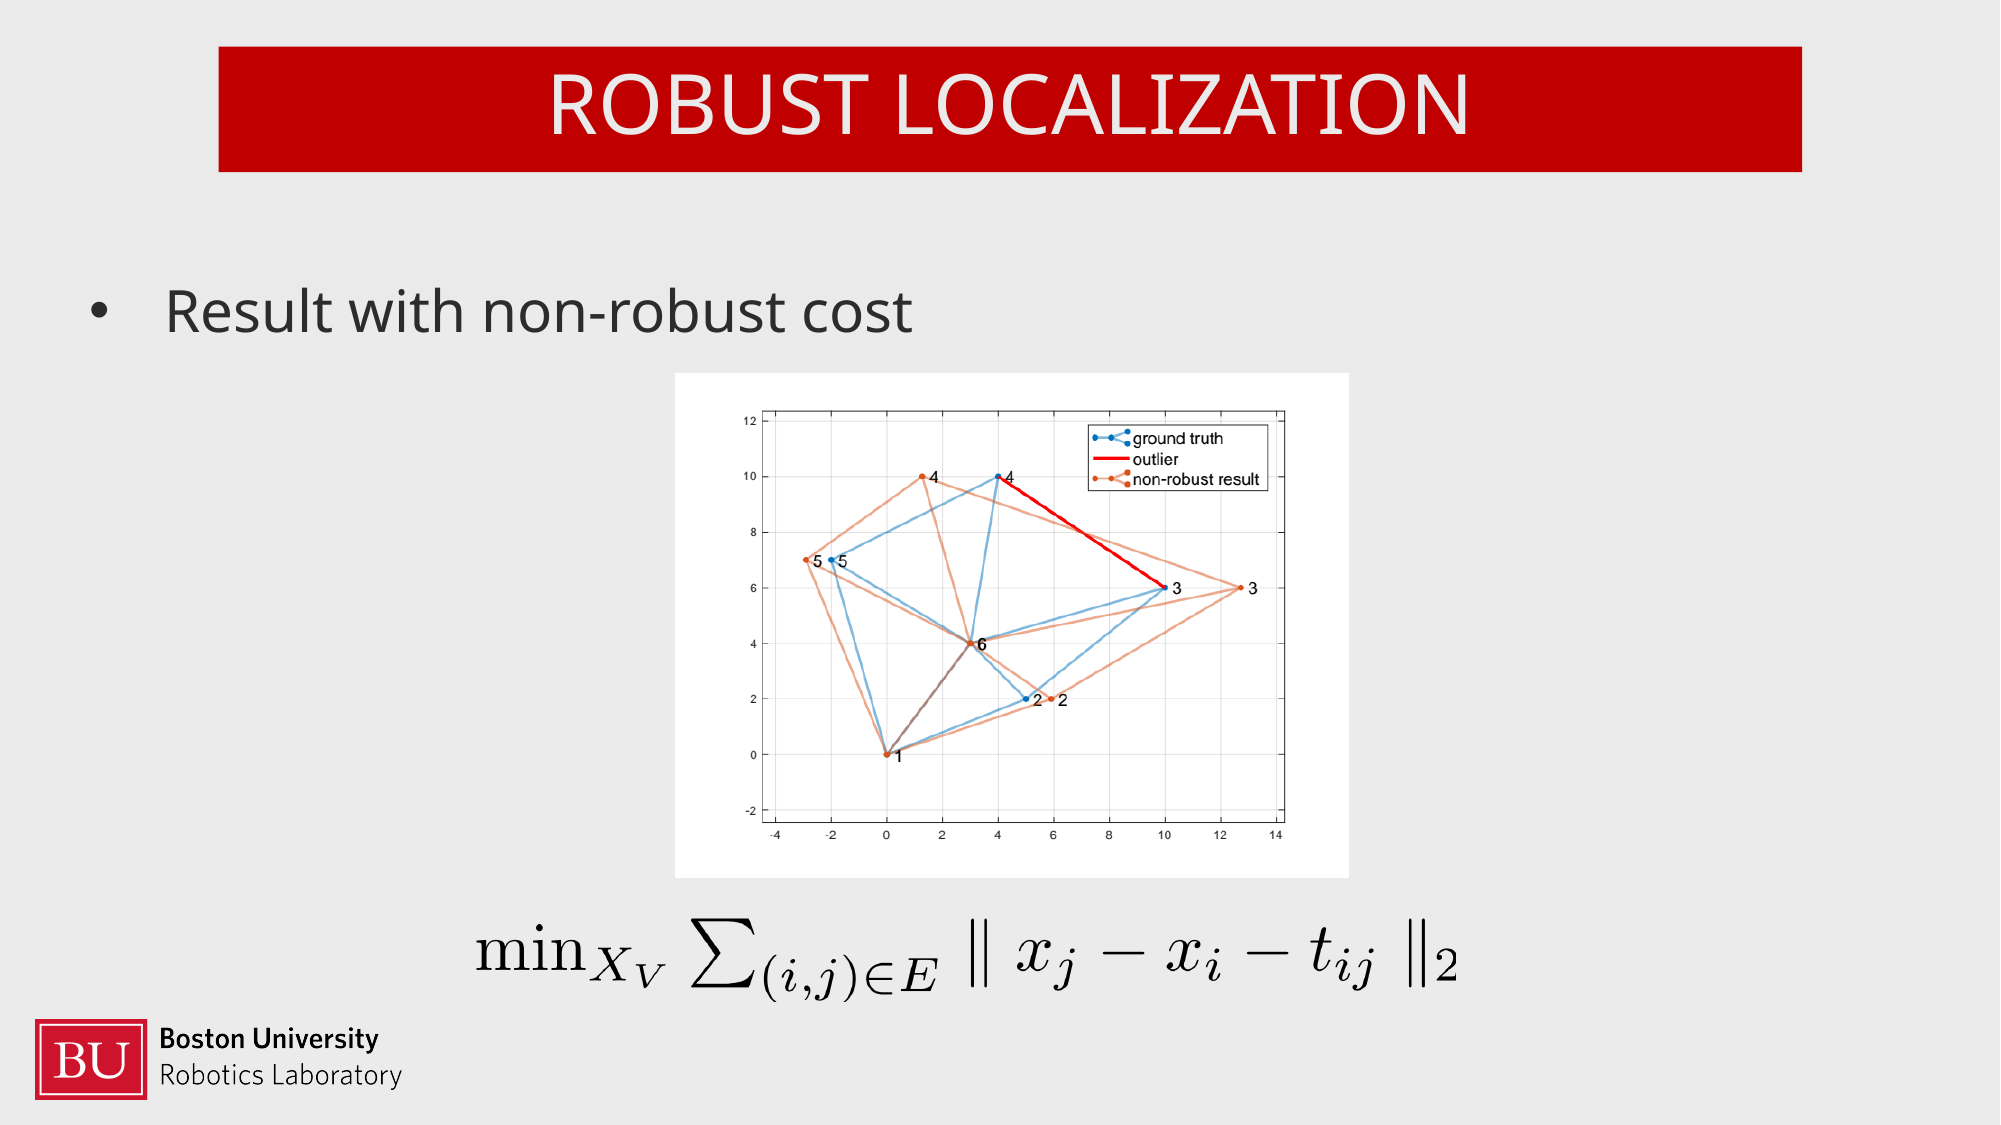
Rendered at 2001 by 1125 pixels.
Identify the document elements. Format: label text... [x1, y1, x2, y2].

picture [35, 1019, 402, 1100]
picture [476, 149, 1457, 1100]
title Robust Localization [218, 46, 1803, 173]
text_box Result with non-robust cost [74, 266, 636, 352]
